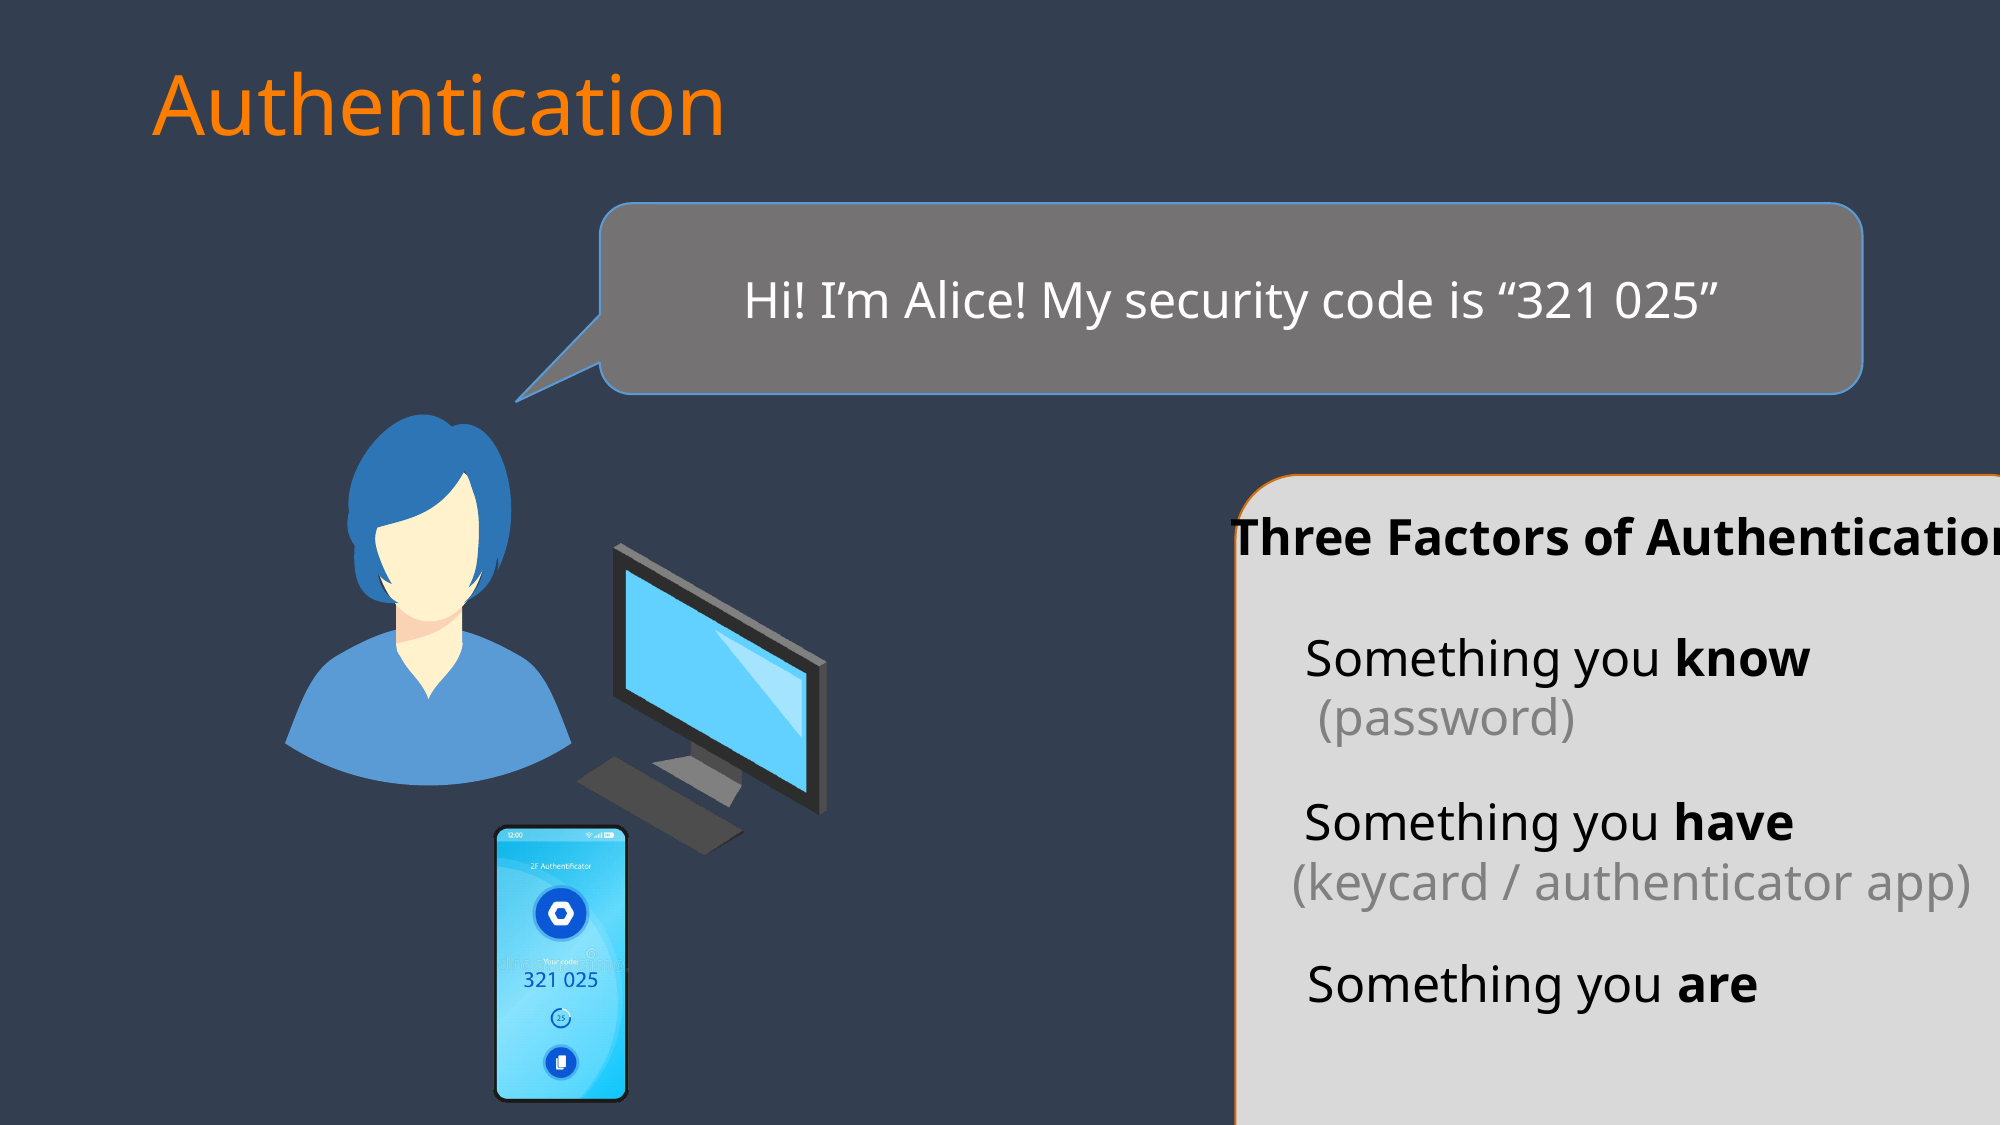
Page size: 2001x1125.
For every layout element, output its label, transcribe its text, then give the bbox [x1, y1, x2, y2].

text_box Three Factors of Authentication [1863, 498, 2000, 573]
list Authentication [137, 55, 1863, 770]
text_box Something you are [1293, 945, 1774, 1080]
text_box [1234, 573, 2000, 1125]
text_box [1863, 473, 2000, 498]
picture [488, 534, 835, 1107]
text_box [284, 414, 572, 786]
text_box Something you have [1289, 782, 1823, 842]
text_box (keycard / authenticator app) [1278, 842, 1986, 918]
